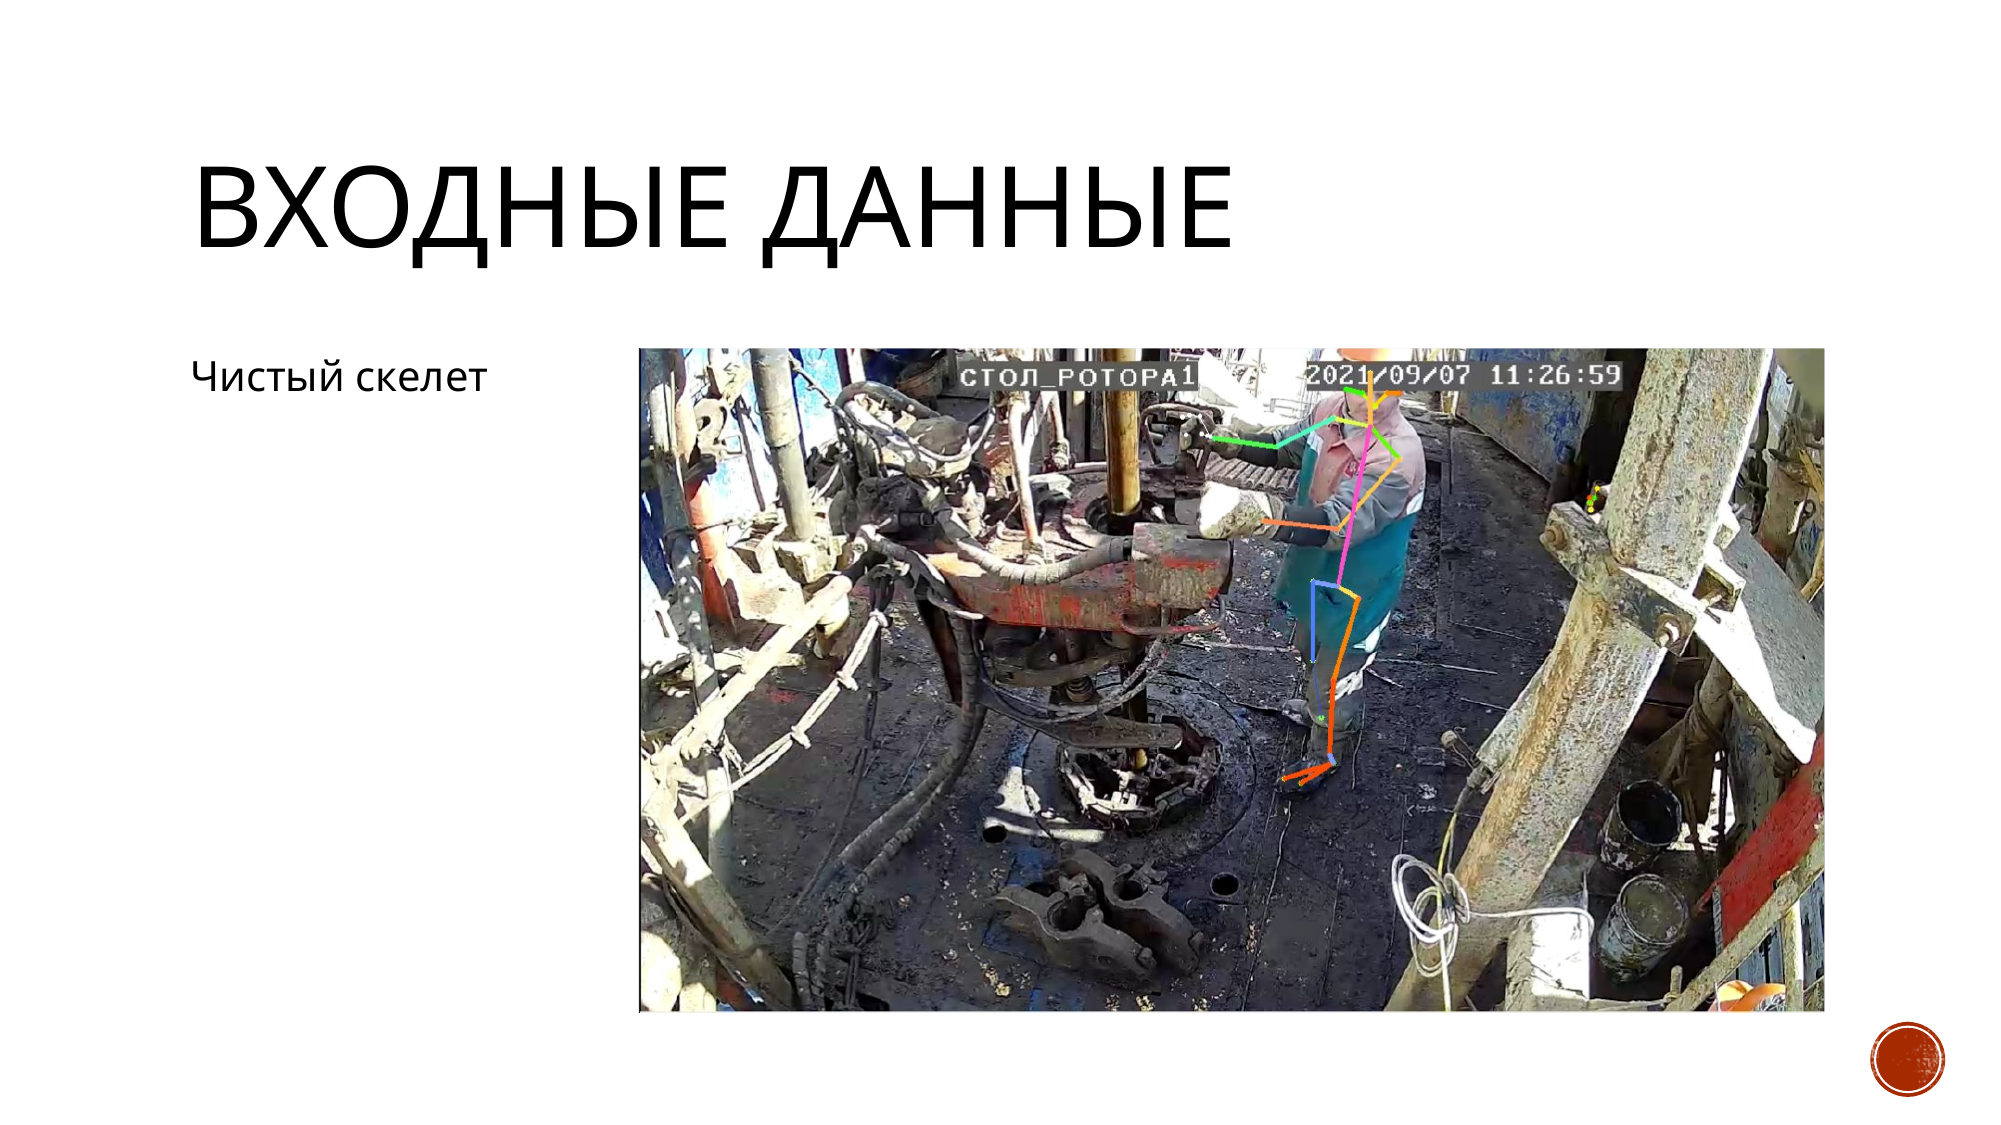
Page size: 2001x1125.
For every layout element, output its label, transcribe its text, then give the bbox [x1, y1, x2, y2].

list Чистый скелет [175, 348, 638, 1013]
title Входные данные [175, 79, 1826, 344]
picture [638, 348, 1825, 1013]
